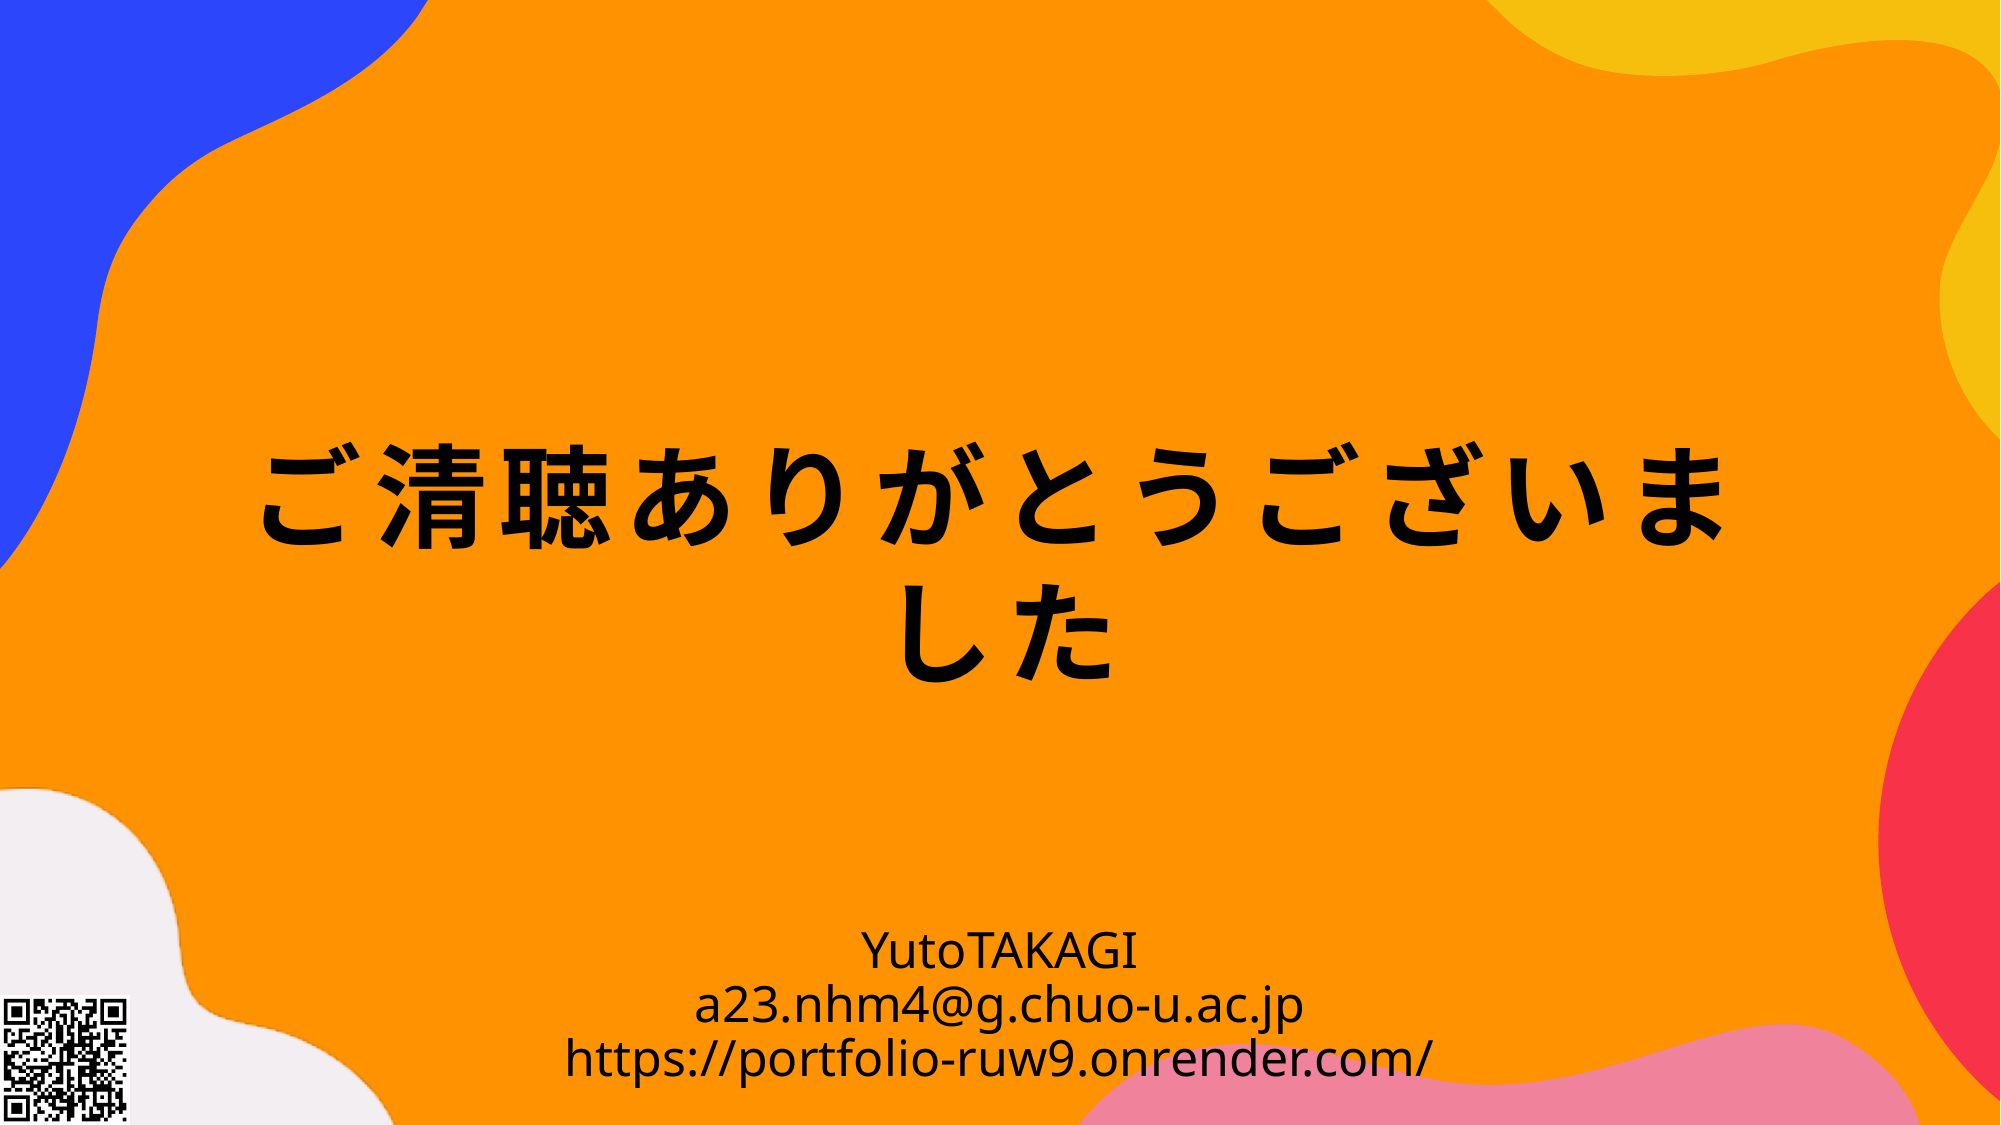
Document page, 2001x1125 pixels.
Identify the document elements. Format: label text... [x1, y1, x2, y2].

list YutoTAKAGI a23.nhm4@g.chuo-u.ac.jp https://portfolio-ruw9.onrender.com/ [477, 917, 1523, 1125]
title ご清聴ありがとうございました [179, 262, 1821, 863]
picture [0, 647, 467, 1125]
